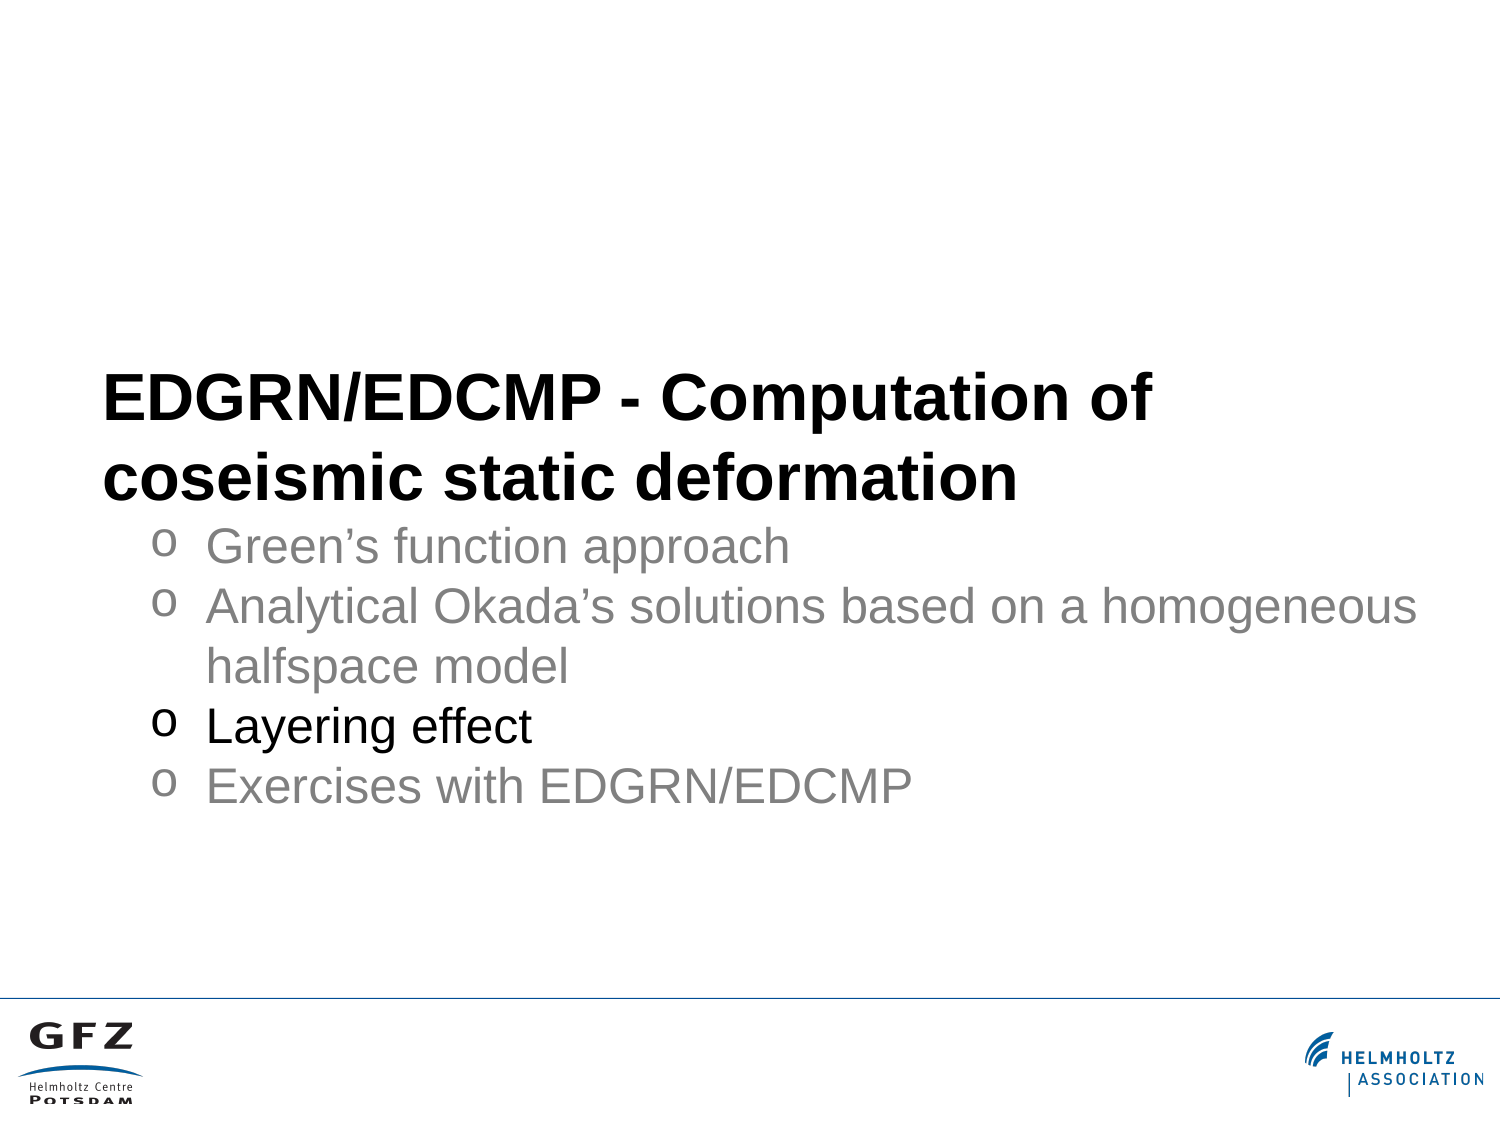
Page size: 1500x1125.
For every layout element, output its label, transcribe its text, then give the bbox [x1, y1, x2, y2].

text_box EDGRN/EDCMP - Computation of coseismic static deformation Green’s function approach Analytical Okada’s solutions based on a homogeneous halfspace model Layering effect Exercises with EDGRN/EDCMP [72, 346, 1452, 881]
